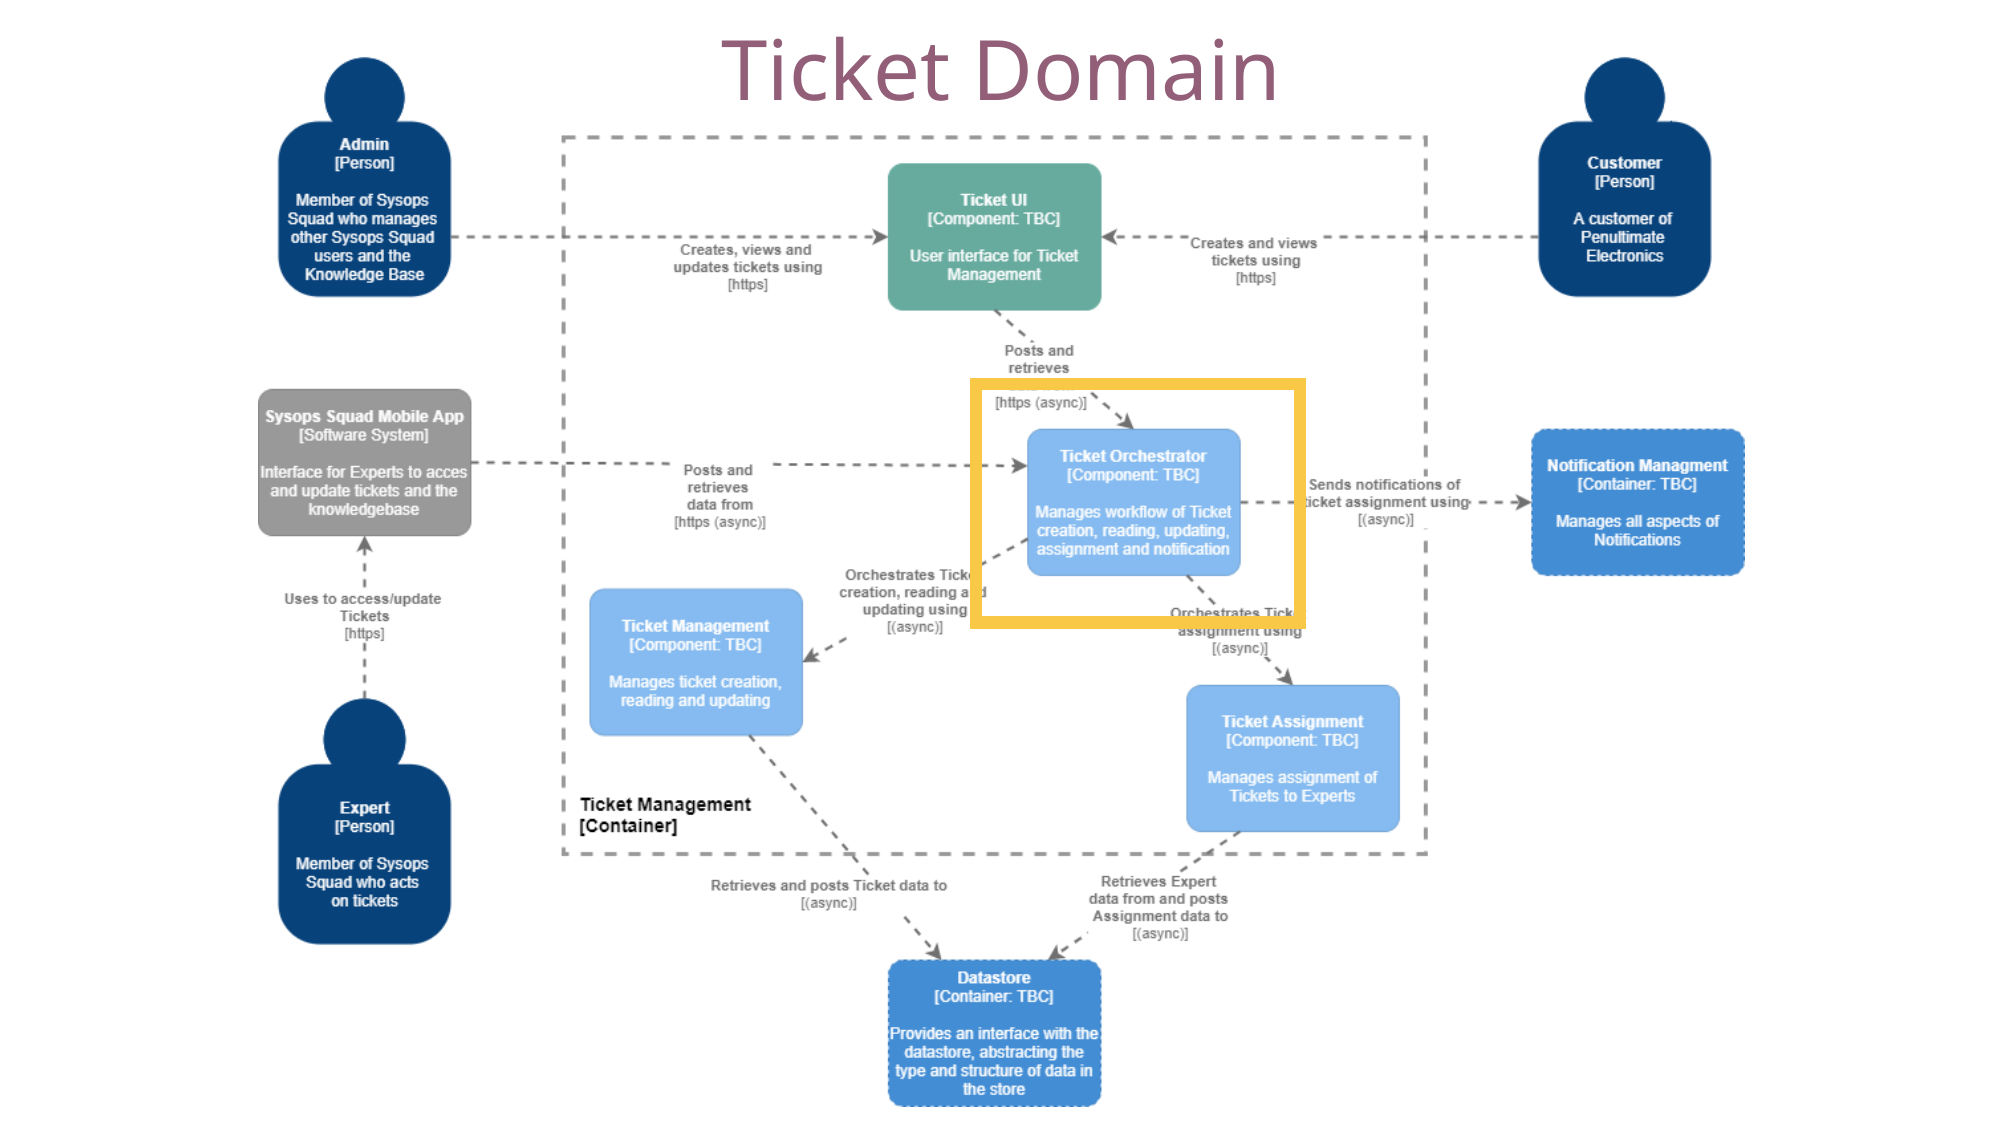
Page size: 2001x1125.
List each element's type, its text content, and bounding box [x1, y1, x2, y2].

title Ticket Domain [53, 20, 1950, 127]
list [258, 44, 1745, 1107]
